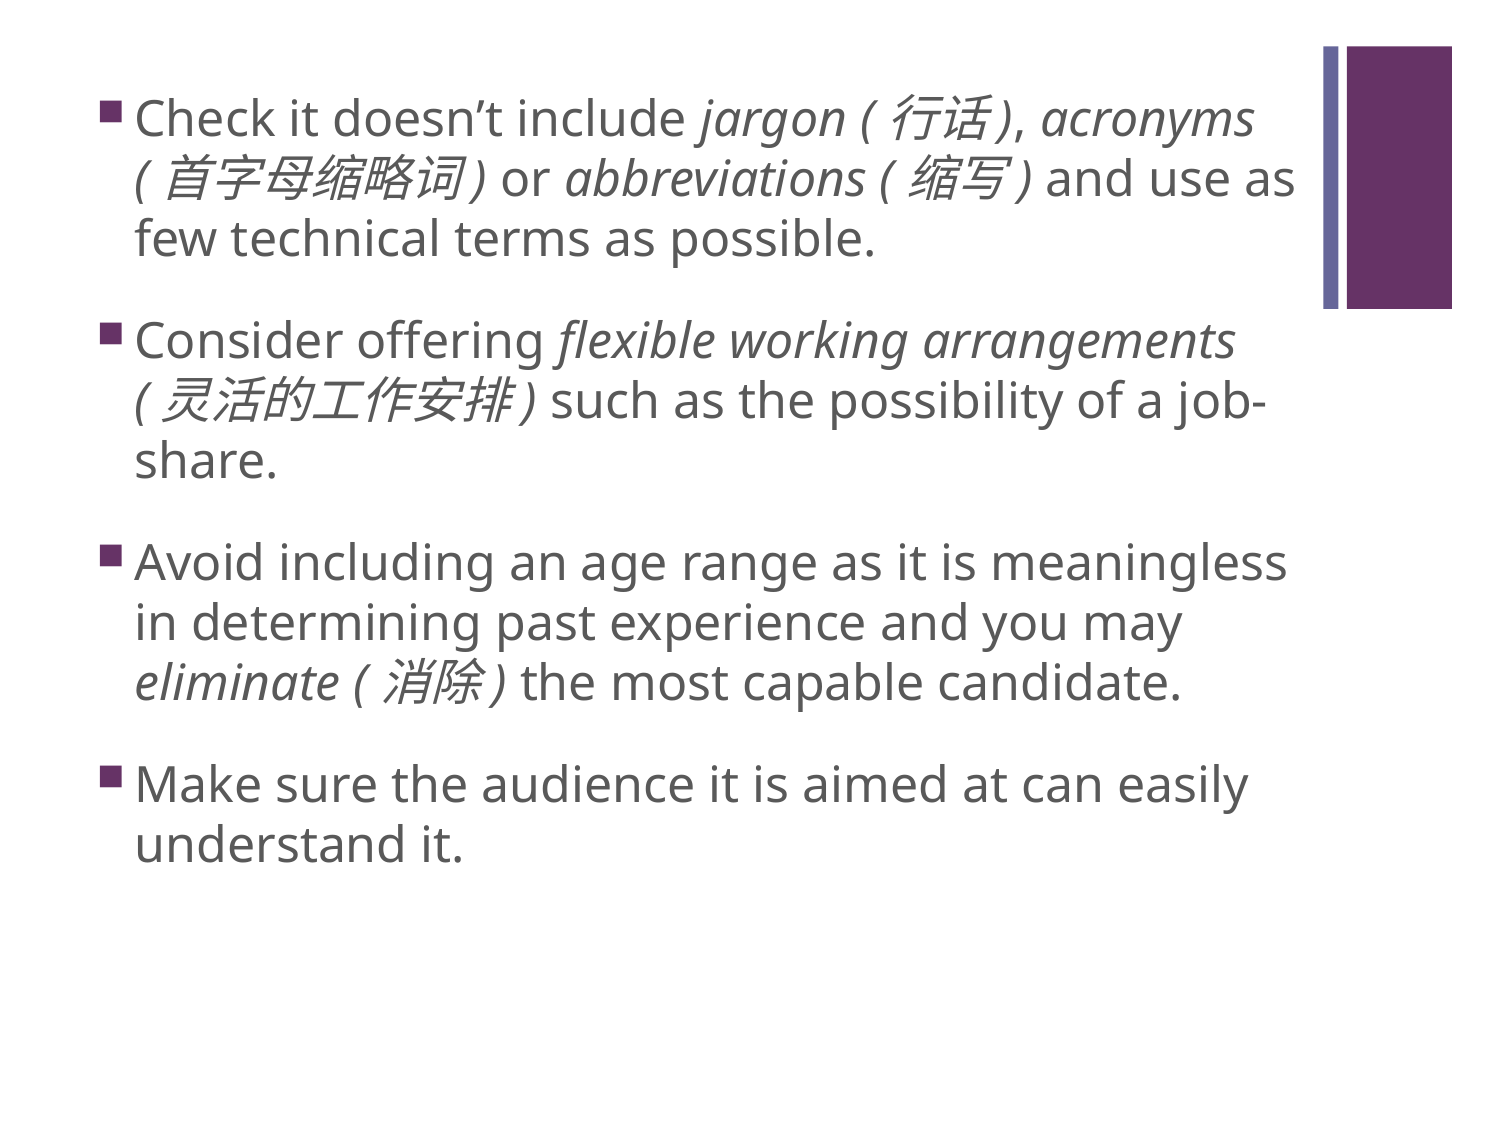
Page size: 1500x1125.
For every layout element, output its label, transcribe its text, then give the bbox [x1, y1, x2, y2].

list Check it doesn’t include jargon (行话), acronyms (首字母缩略词) or abbreviations (缩写) and use as few technical terms as possible. Consider offering flexible working arrangements (灵活的工作安排) such as the possibility of a job-share. Avoid including an age range as it is meaningless in determining past experience and you may eliminate (消除) the most capable candidate. Make sure the audience it is aimed at can easily understand it. [81, 79, 1322, 1005]
